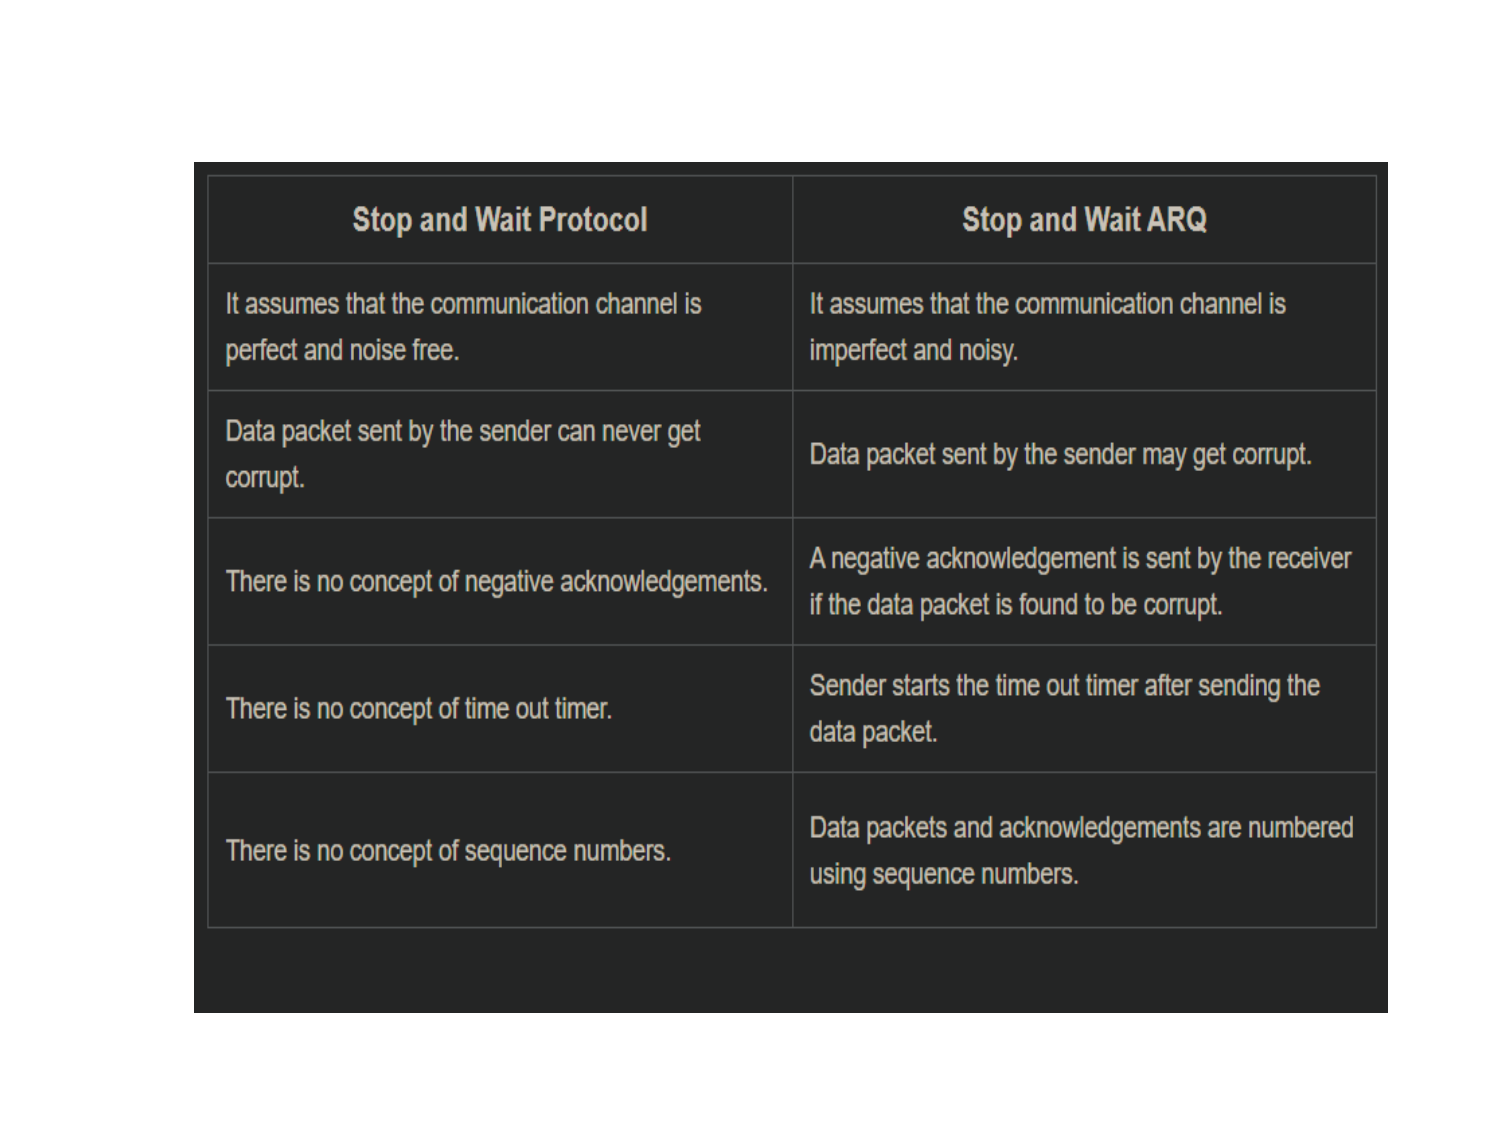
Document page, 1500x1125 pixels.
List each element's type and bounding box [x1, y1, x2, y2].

list [194, 162, 1388, 1013]
